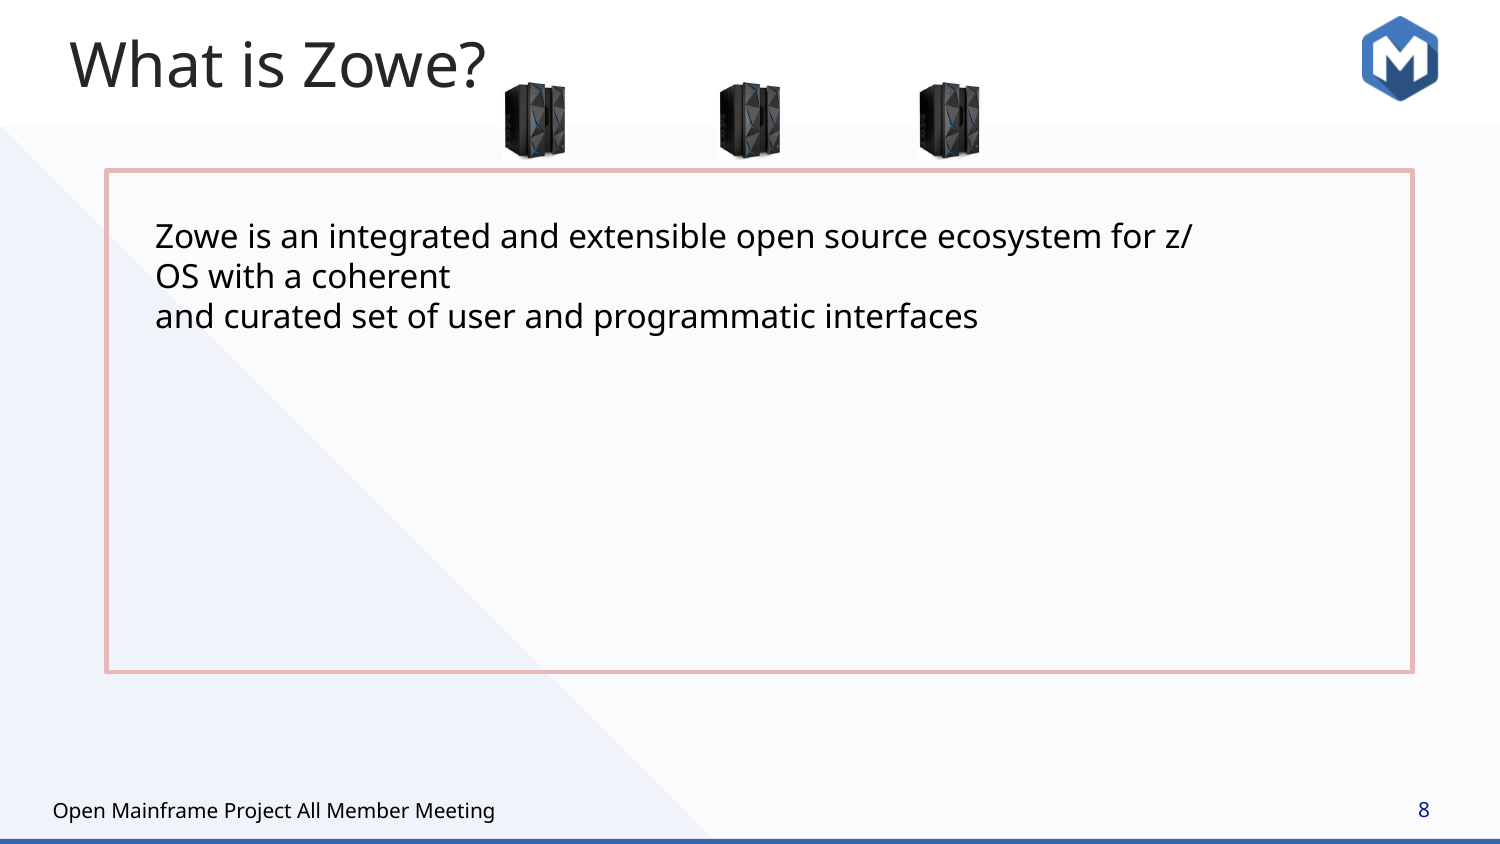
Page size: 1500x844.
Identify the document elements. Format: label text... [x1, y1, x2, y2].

picture [717, 79, 783, 160]
picture [502, 79, 568, 160]
title What is Zowe? [54, 26, 1350, 100]
text_box Zowe is an integrated and extensible open source ecosystem for z/OS with a coherent and curated set of user and programmatic interfaces [140, 207, 1377, 343]
picture [1362, 16, 1440, 102]
picture [916, 79, 983, 160]
text_box [106, 170, 1413, 673]
slide_number 8 [37, 787, 990, 833]
